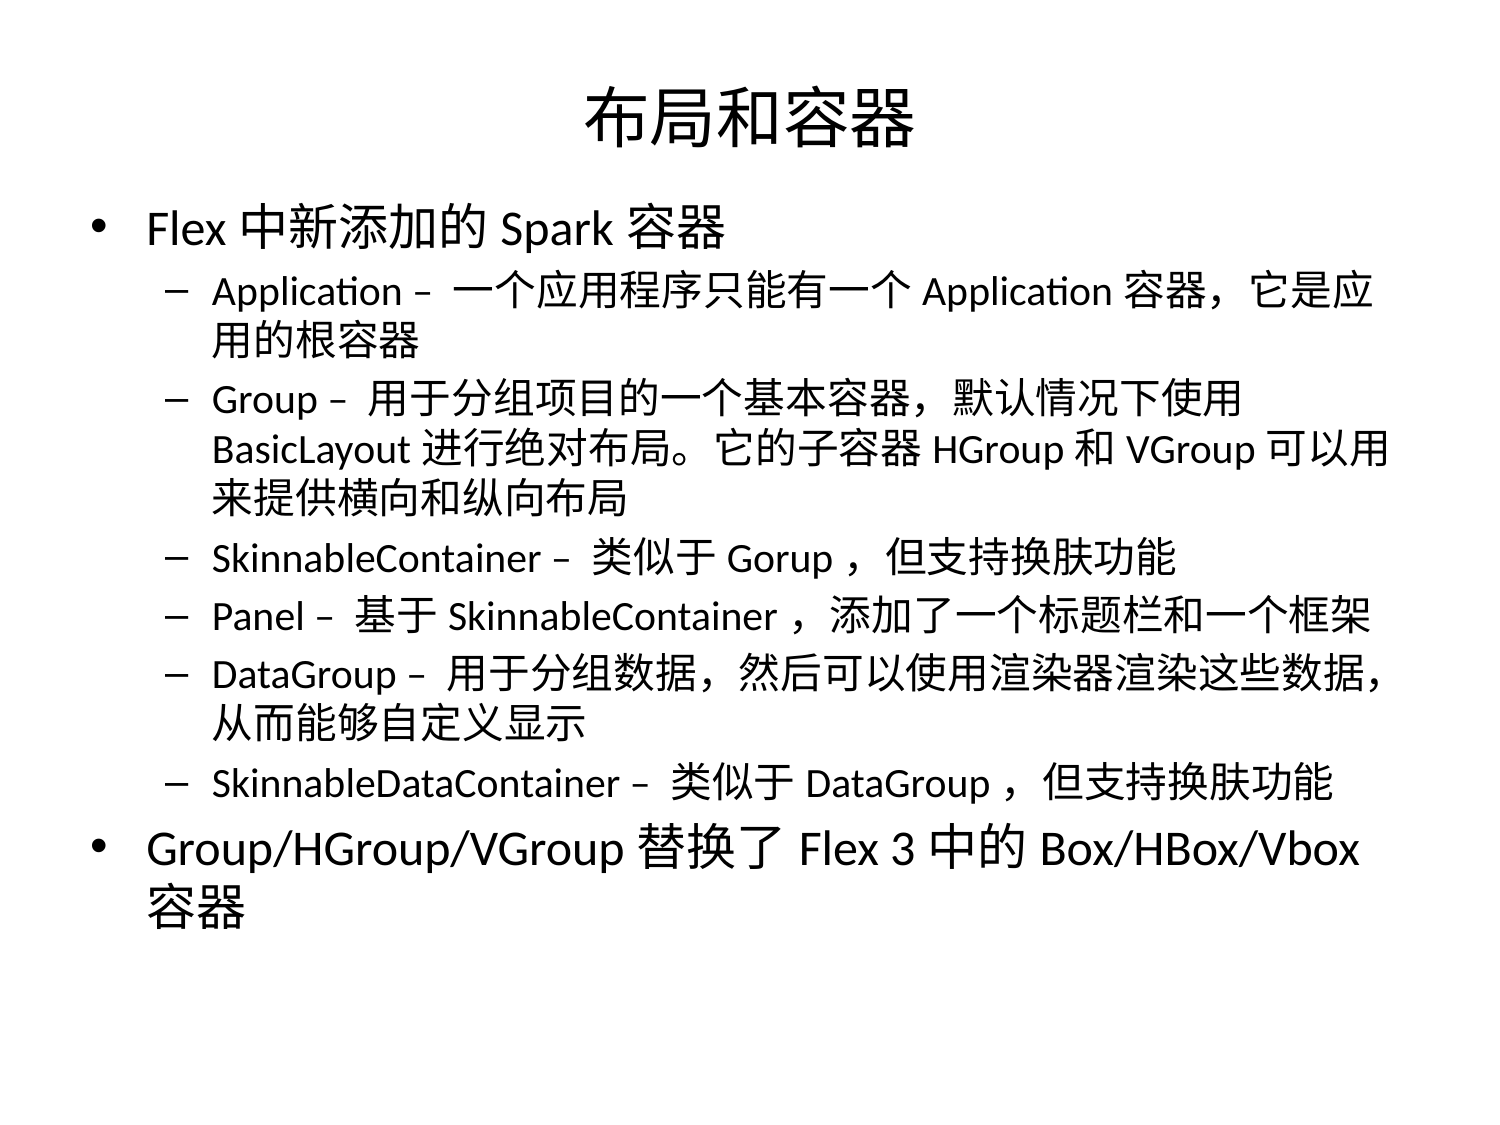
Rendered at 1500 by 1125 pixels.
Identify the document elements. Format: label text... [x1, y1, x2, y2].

title 布局和容器 [75, 45, 1425, 187]
list Flex中新添加的Spark容器 Application – 一个应用程序只能有一个Application容器，它是应用的根容器 Group – 用于分组项目的一个基本容器，默认情况下使用BasicLayout进行绝对布局。它的子容器HGroup和VGroup可以用来提供横向和纵向布局 SkinnableContainer – 类似于Gorup，但支持换肤功能 Panel – 基于SkinnableContainer，添加了一个标题栏和一个框架 DataGroup – 用于分组数据，然后可以使用渲染器渲染这些数据，从而能够自定义显示 SkinnableDataContainer – 类似于DataGroup，但支持换肤功能 Group/HGroup/VGroup替换了Flex 3中的Box/HBox/Vbox容器 [75, 187, 1425, 1100]
